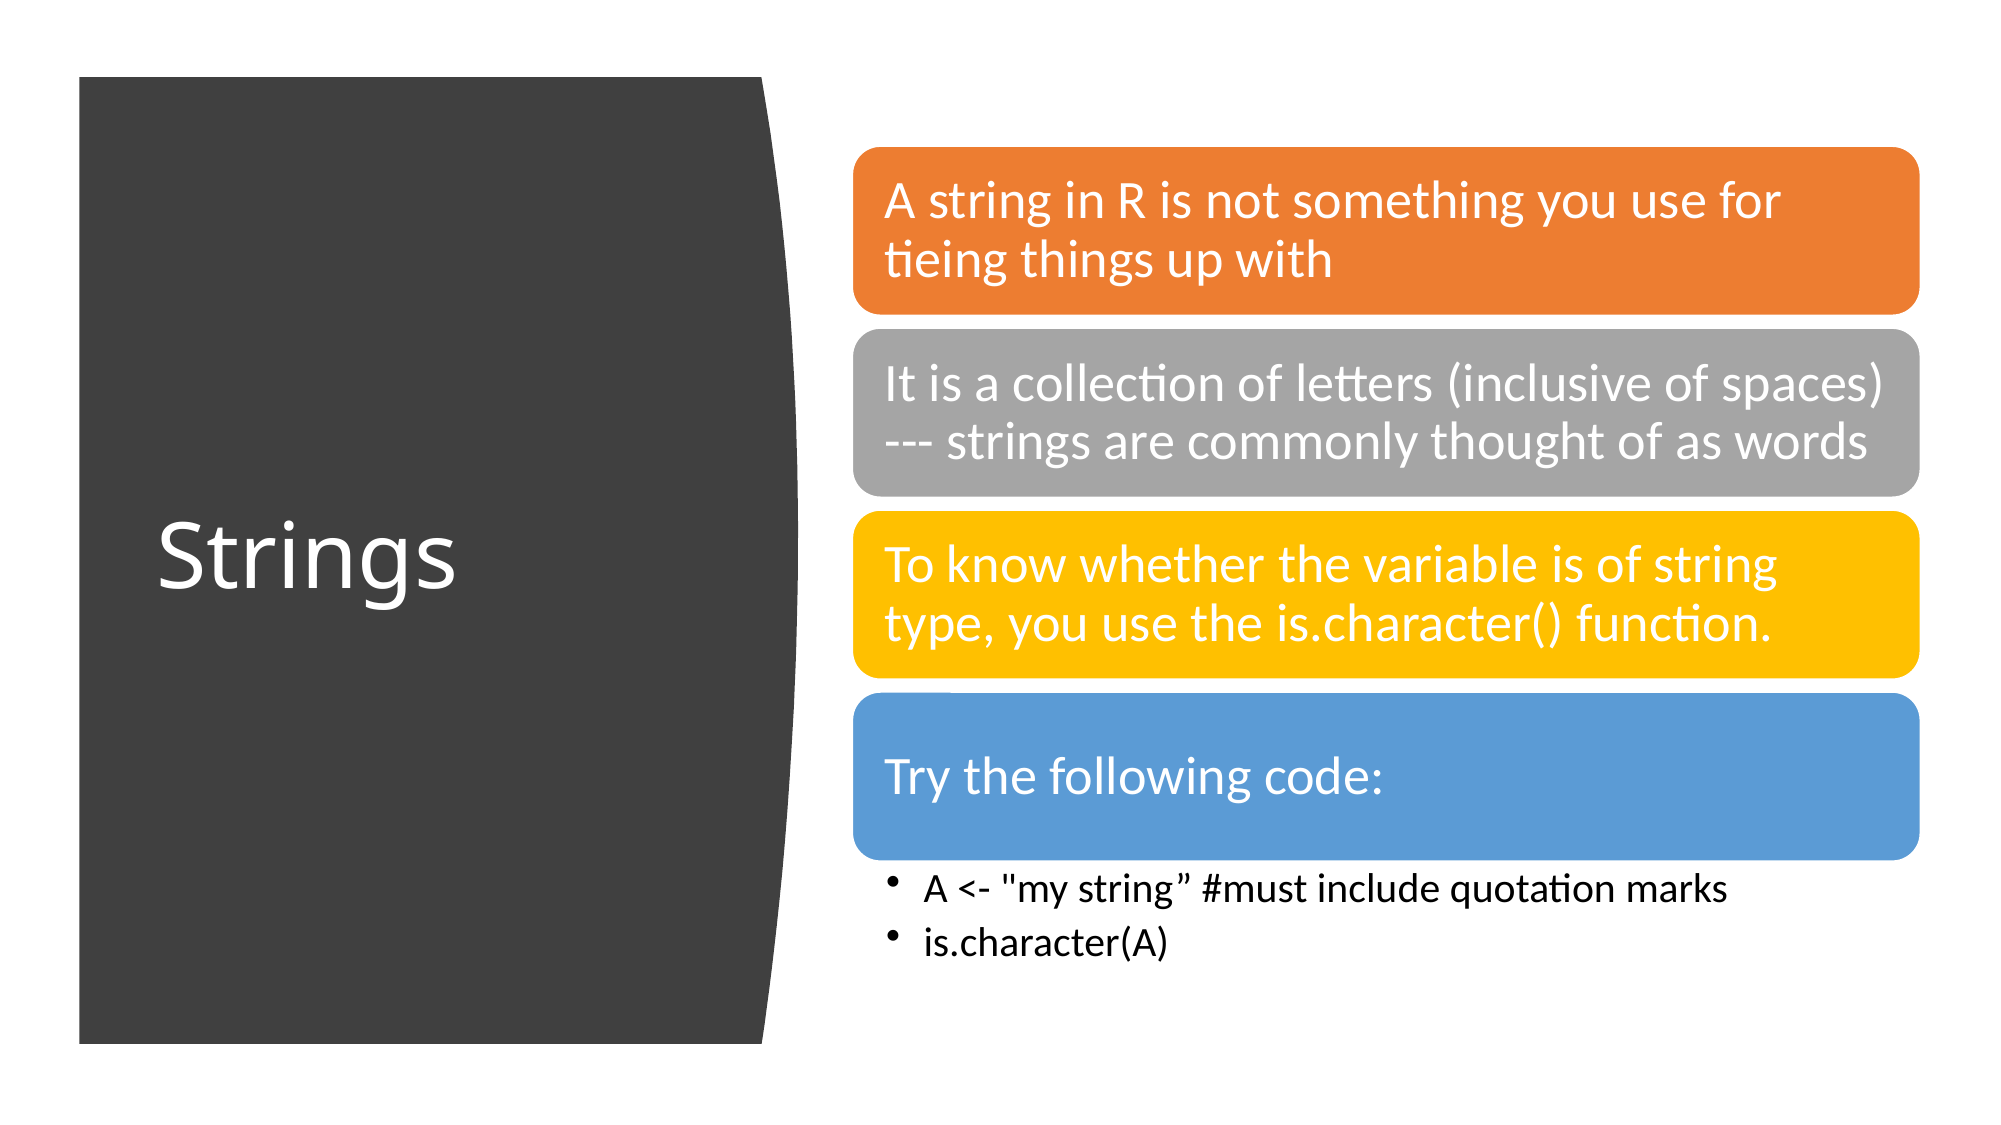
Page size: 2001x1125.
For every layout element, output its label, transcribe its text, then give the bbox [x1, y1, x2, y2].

title Strings [141, 166, 702, 953]
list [852, 77, 1921, 1043]
text_box [78, 76, 800, 1045]
